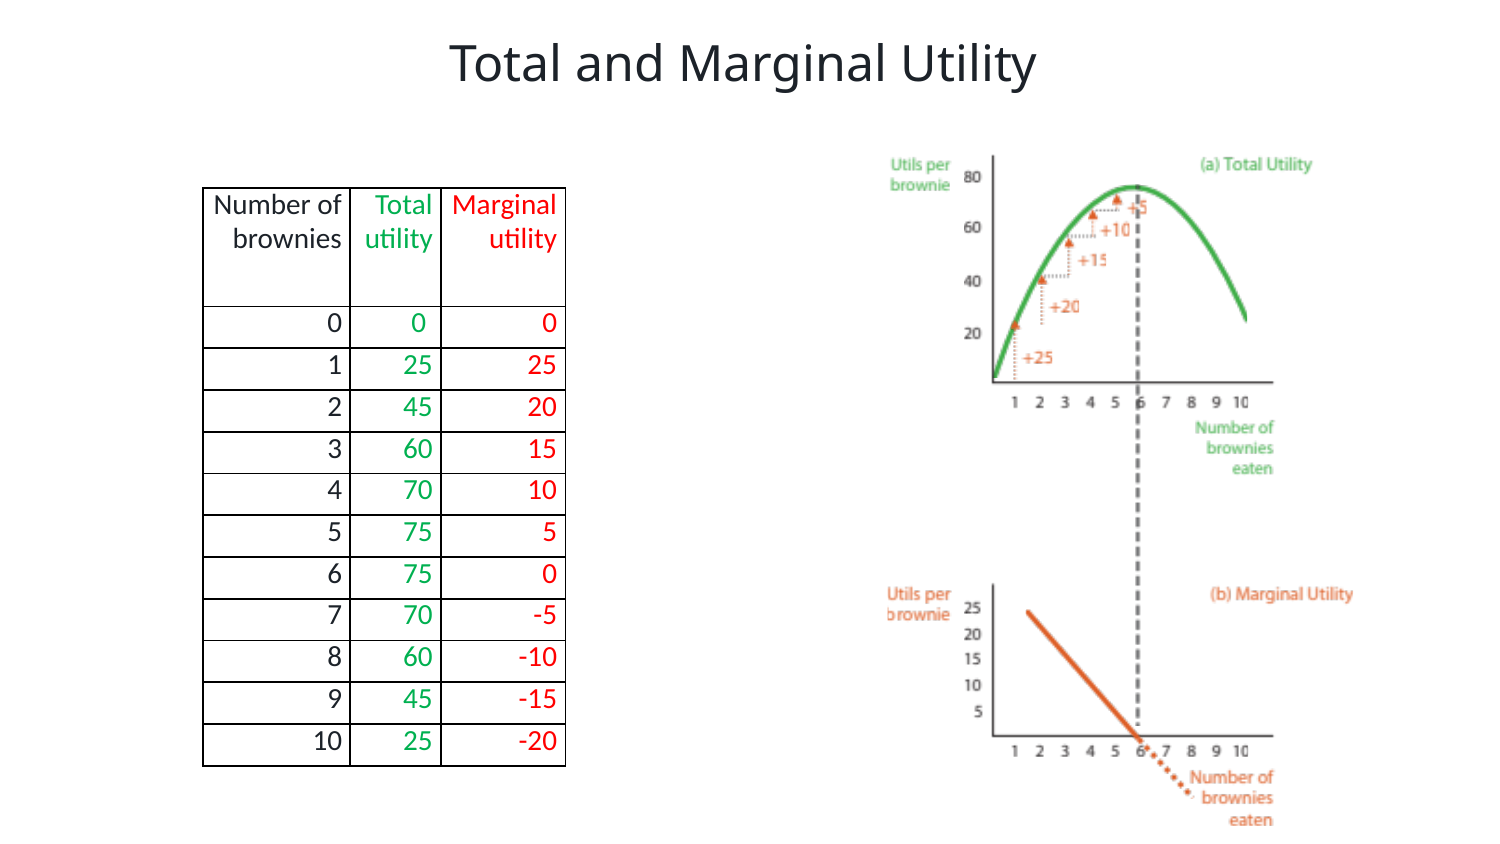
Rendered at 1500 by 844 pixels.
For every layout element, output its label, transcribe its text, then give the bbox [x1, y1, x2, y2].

table_cell 20 [442, 391, 565, 431]
table_cell -5 [442, 600, 565, 640]
table_cell 45 [351, 683, 440, 723]
table_header Total utility [351, 189, 440, 306]
table_cell 7 [204, 600, 349, 640]
table_cell 25 [351, 349, 440, 389]
table_header Number of brownies [204, 189, 349, 306]
table_cell 10 [204, 725, 349, 765]
table_cell 25 [442, 349, 565, 389]
picture [887, 154, 1354, 826]
table_cell 1 [204, 349, 349, 389]
table_cell 9 [204, 683, 349, 723]
table_cell 2 [204, 391, 349, 431]
table_cell 25 [351, 725, 440, 765]
table_cell 5 [204, 516, 349, 556]
table_cell 3 [204, 433, 349, 473]
table_cell 0 [442, 307, 565, 347]
table_cell 15 [442, 433, 565, 473]
table_cell 70 [351, 600, 440, 640]
table_cell 6 [204, 558, 349, 598]
table_cell 60 [351, 641, 440, 681]
table_cell 45 [351, 391, 440, 431]
table_cell -15 [442, 683, 565, 723]
table_cell 75 [351, 516, 440, 556]
table_cell 0 [442, 558, 565, 598]
table_cell 8 [204, 641, 349, 681]
table_header Marginal utility [442, 189, 565, 306]
table_cell 75 [351, 558, 440, 598]
table_cell 5 [442, 516, 565, 556]
table_cell 0 [351, 307, 440, 347]
table_cell 10 [442, 474, 565, 514]
table_cell -10 [442, 641, 565, 681]
table_cell 4 [204, 474, 349, 514]
table_cell -20 [442, 725, 565, 765]
title Total and Marginal Utility [243, 18, 1257, 113]
table_cell 0 [204, 307, 349, 347]
table_cell 60 [351, 433, 440, 473]
table_cell 70 [351, 474, 440, 514]
